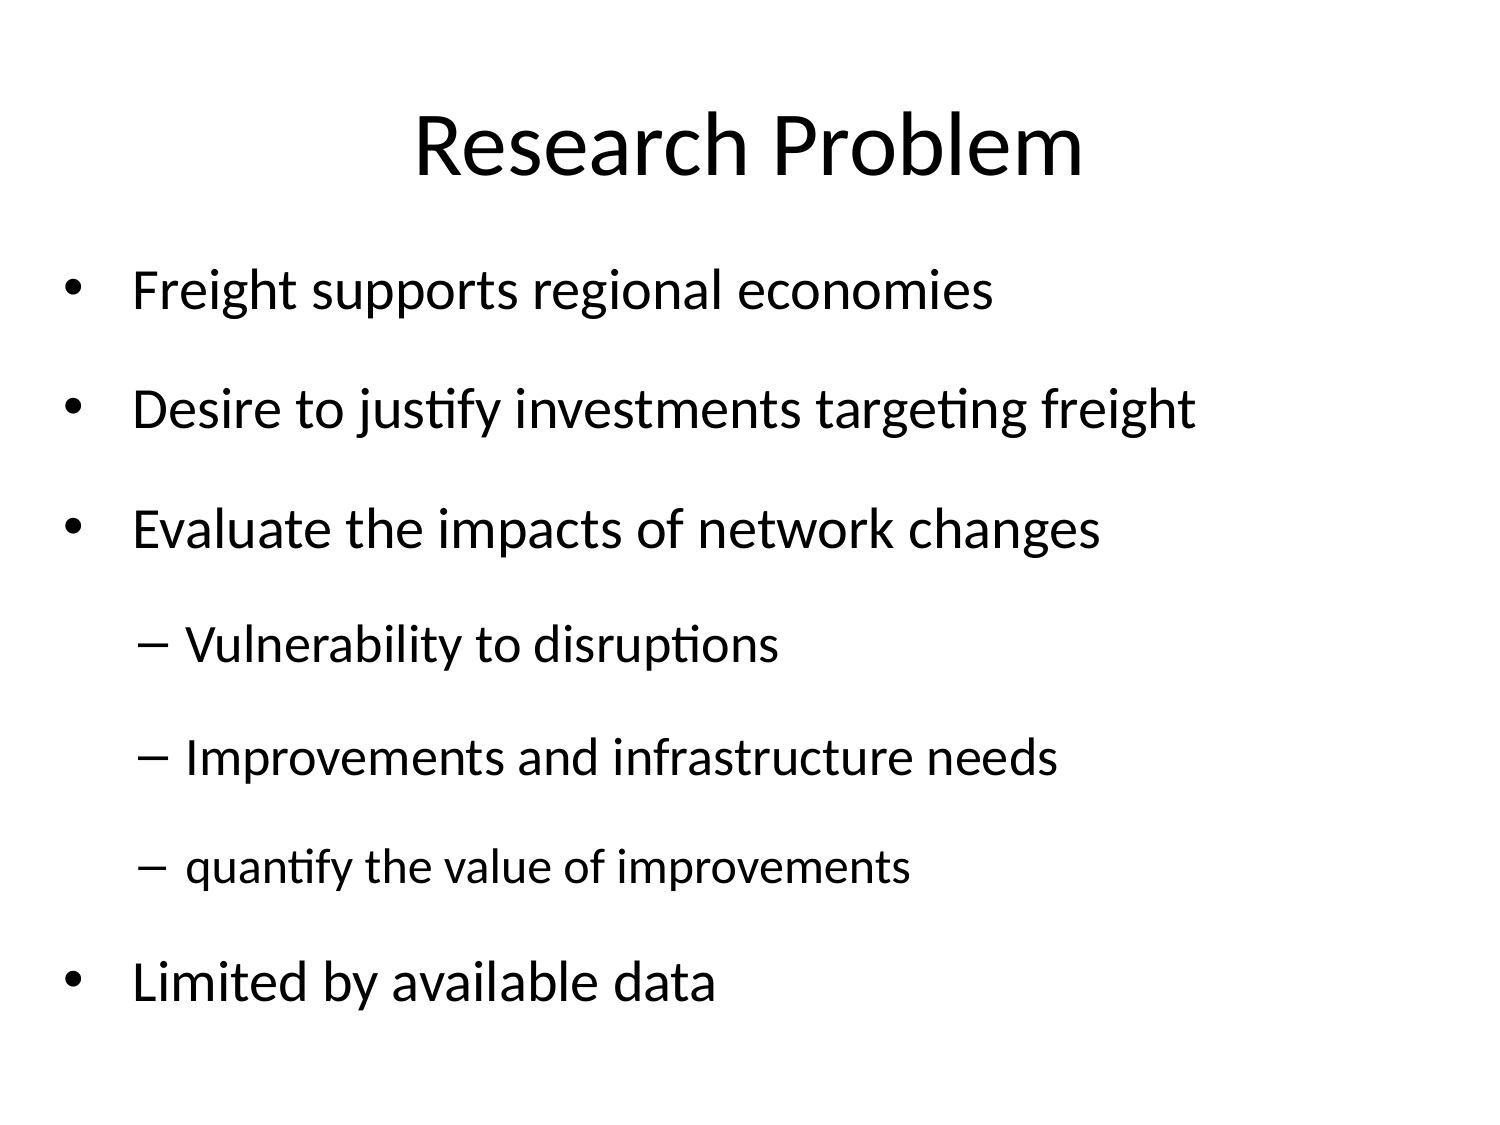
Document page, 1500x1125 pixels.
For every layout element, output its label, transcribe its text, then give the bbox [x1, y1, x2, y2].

list Freight supports regional economies Desire to justify investments targeting freight Evaluate the impacts of network changes Vulnerability to disruptions Improvements and infrastructure needs quantify the value of improvements Limited by available data [48, 244, 1479, 1050]
title Research Problem [75, 45, 1425, 233]
